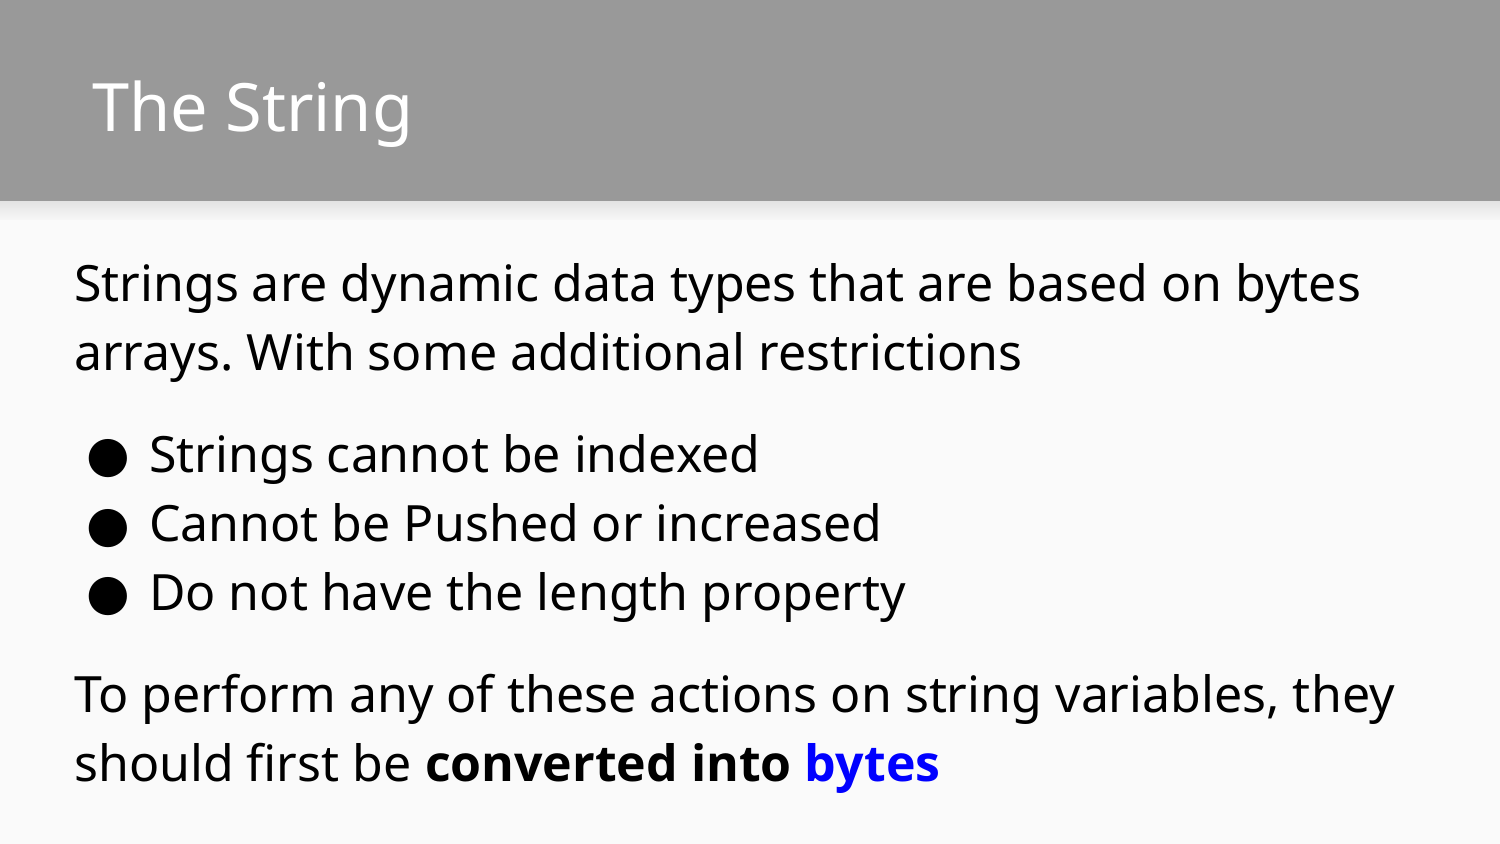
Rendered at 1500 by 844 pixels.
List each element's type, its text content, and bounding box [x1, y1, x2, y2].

title The String [77, 33, 1427, 160]
list Strings are dynamic data types that are based on bytes arrays. With some additional restrictions Strings cannot be indexed Cannot be Pushed or increased Do not have the length property To perform any of these actions on string variables, they should first be converted into bytes [59, 227, 1441, 793]
